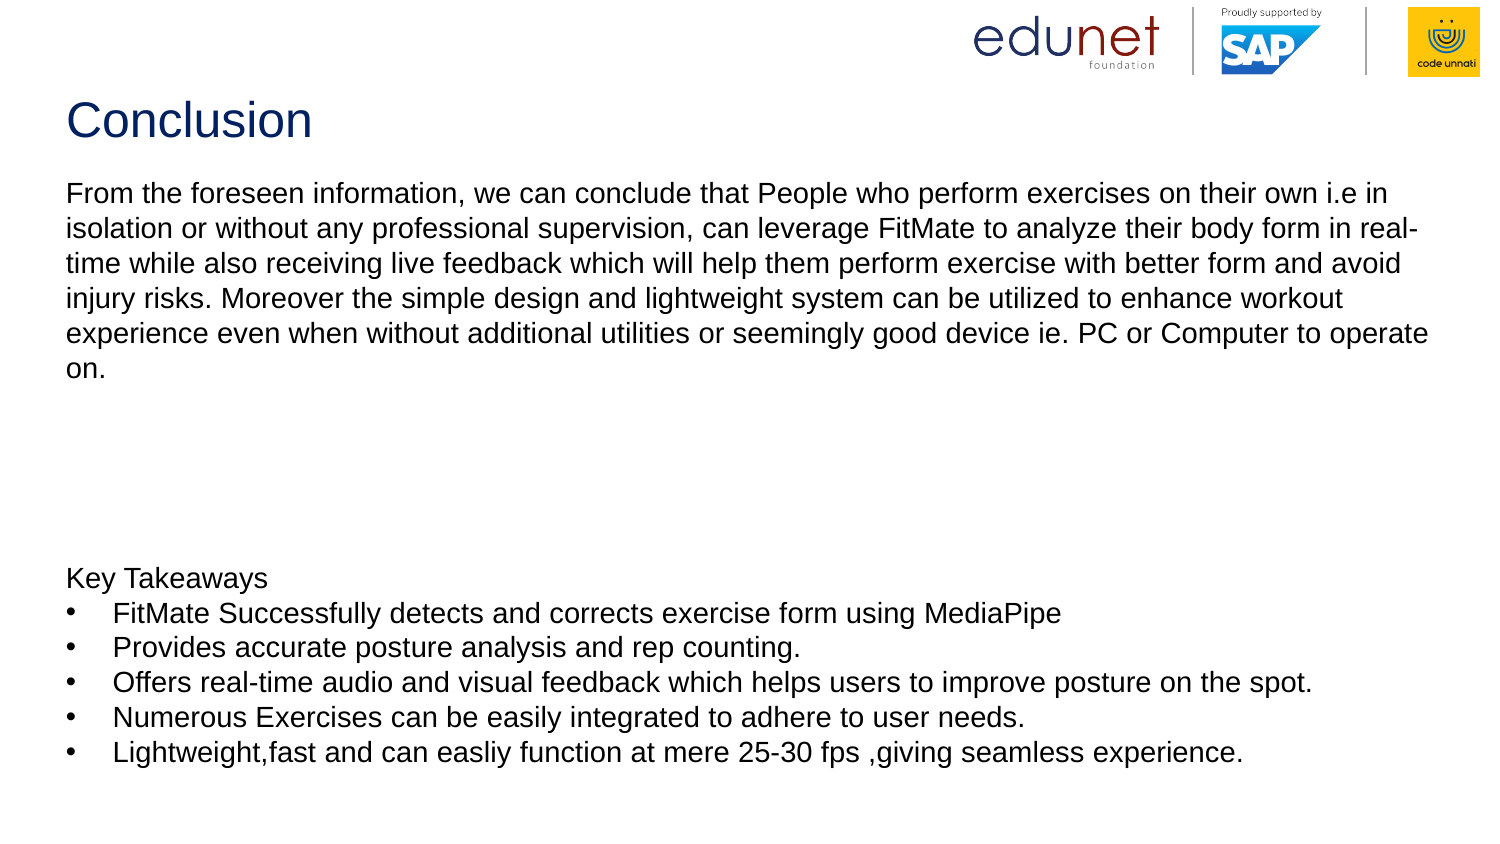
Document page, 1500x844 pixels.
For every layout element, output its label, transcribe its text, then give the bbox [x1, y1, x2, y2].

title Conclusion [51, 72, 1449, 166]
picture [1221, 8, 1322, 72]
picture [966, 8, 1168, 72]
text_box From the foreseen information, we can conclude that People who perform exercises on their own i.e in isolation or without any professional supervision, can leverage FitMate to analyze their body form in real-time while also receiving live feedback which will help them perform exercise with better form and avoid injury risks. Moreover the simple design and lightweight system can be utilized to enhance workout experience even when without additional utilities or seemingly good device ie. PC or Computer to operate on. Key Takeaways FitMate Successfully detects and corrects exercise form using MediaPipe Provides accurate posture analysis and rep counting. Offers real-time audio and visual feedback which helps users to improve posture on the spot. Numerous Exercises can be easily integrated to adhere to user needs. Lightweight,fast and can easliy function at mere 25-30 fps ,giving seamless experience. [51, 166, 1449, 808]
picture [1408, 7, 1480, 77]
